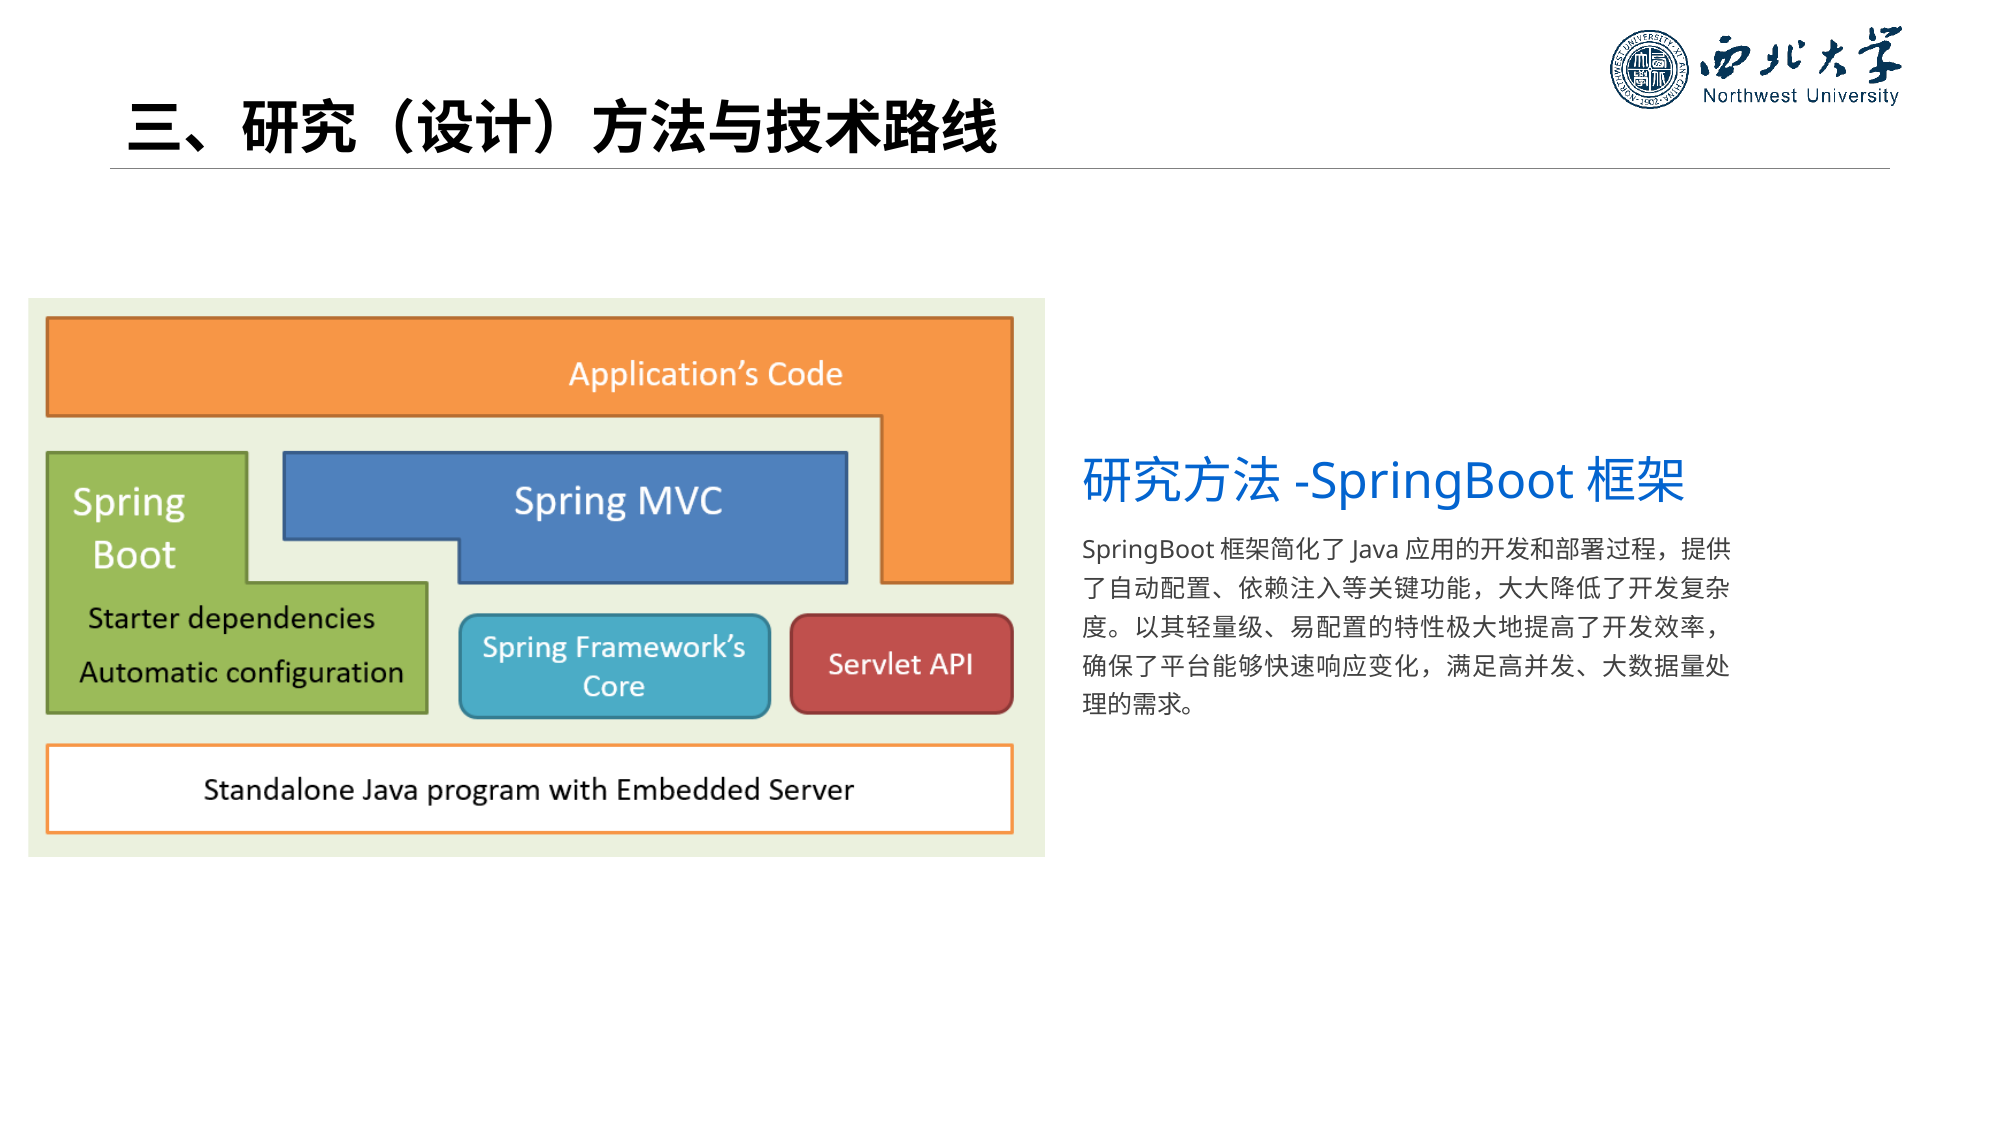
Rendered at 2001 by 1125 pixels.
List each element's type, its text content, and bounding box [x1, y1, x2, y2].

picture [1890, 26, 1902, 109]
picture [28, 298, 1045, 857]
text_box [1067, 441, 1799, 1125]
title 三、研究（设计）方法与技术路线 [109, 0, 1890, 169]
